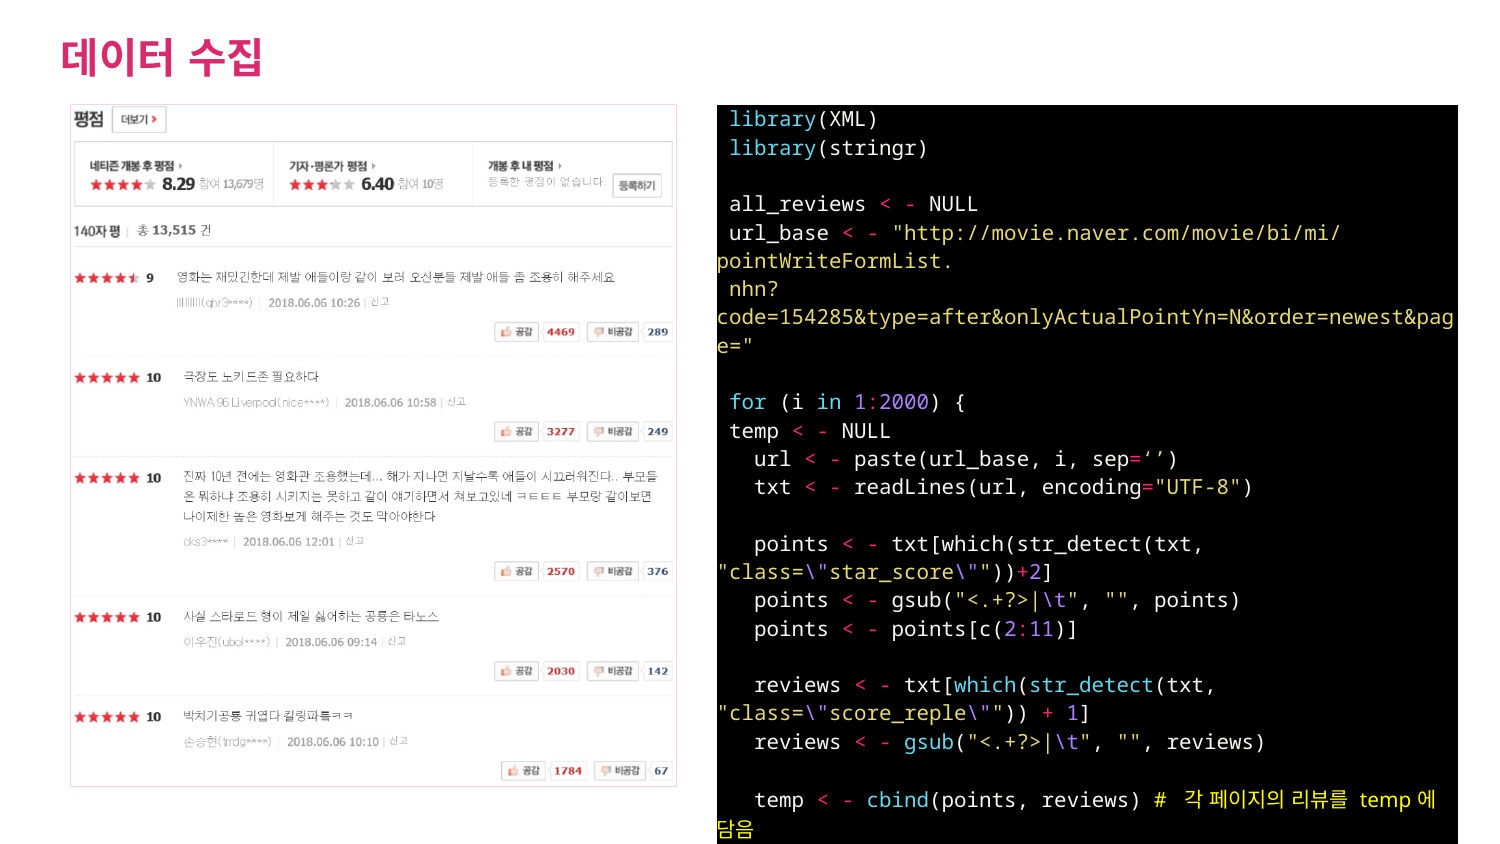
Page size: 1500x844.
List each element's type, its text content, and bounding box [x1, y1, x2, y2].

table_header library(XML) library(stringr) all_reviews < - NULL url_base < - "http://movie.naver.com/movie/bi/mi/pointWriteFormList. nhn?code=154285&type=after&onlyActualPointYn=N&order=newest&page=" for (i in 1:2000) { temp < - NULL url < - paste(url_base, i, sep=‘’) txt < - readLines(url, encoding="UTF-8") points < - txt[which(str_detect(txt, "class=\"star_score\""))+2] points < - gsub("<.+?>|\t", "", points) points < - points[c(2:11)] reviews < - txt[which(str_detect(txt, "class=\"score_reple\"")) + 1] reviews < - gsub("<.+?>|\t", "", reviews) temp < - cbind(points, reviews) # 각 페이지의 리뷰를 temp에 담음 all_reviews < - rbind(all_reviews, temp) # temp를 계속 이어 붙여서, 각 페이지의 리뷰(temp)를 누적함. } write.table(all_reviews, "C:\\Temp\\movie_review.txt") [717, 105, 1458, 844]
text_box 데이터 수집 [46, 24, 346, 89]
picture [70, 104, 676, 787]
